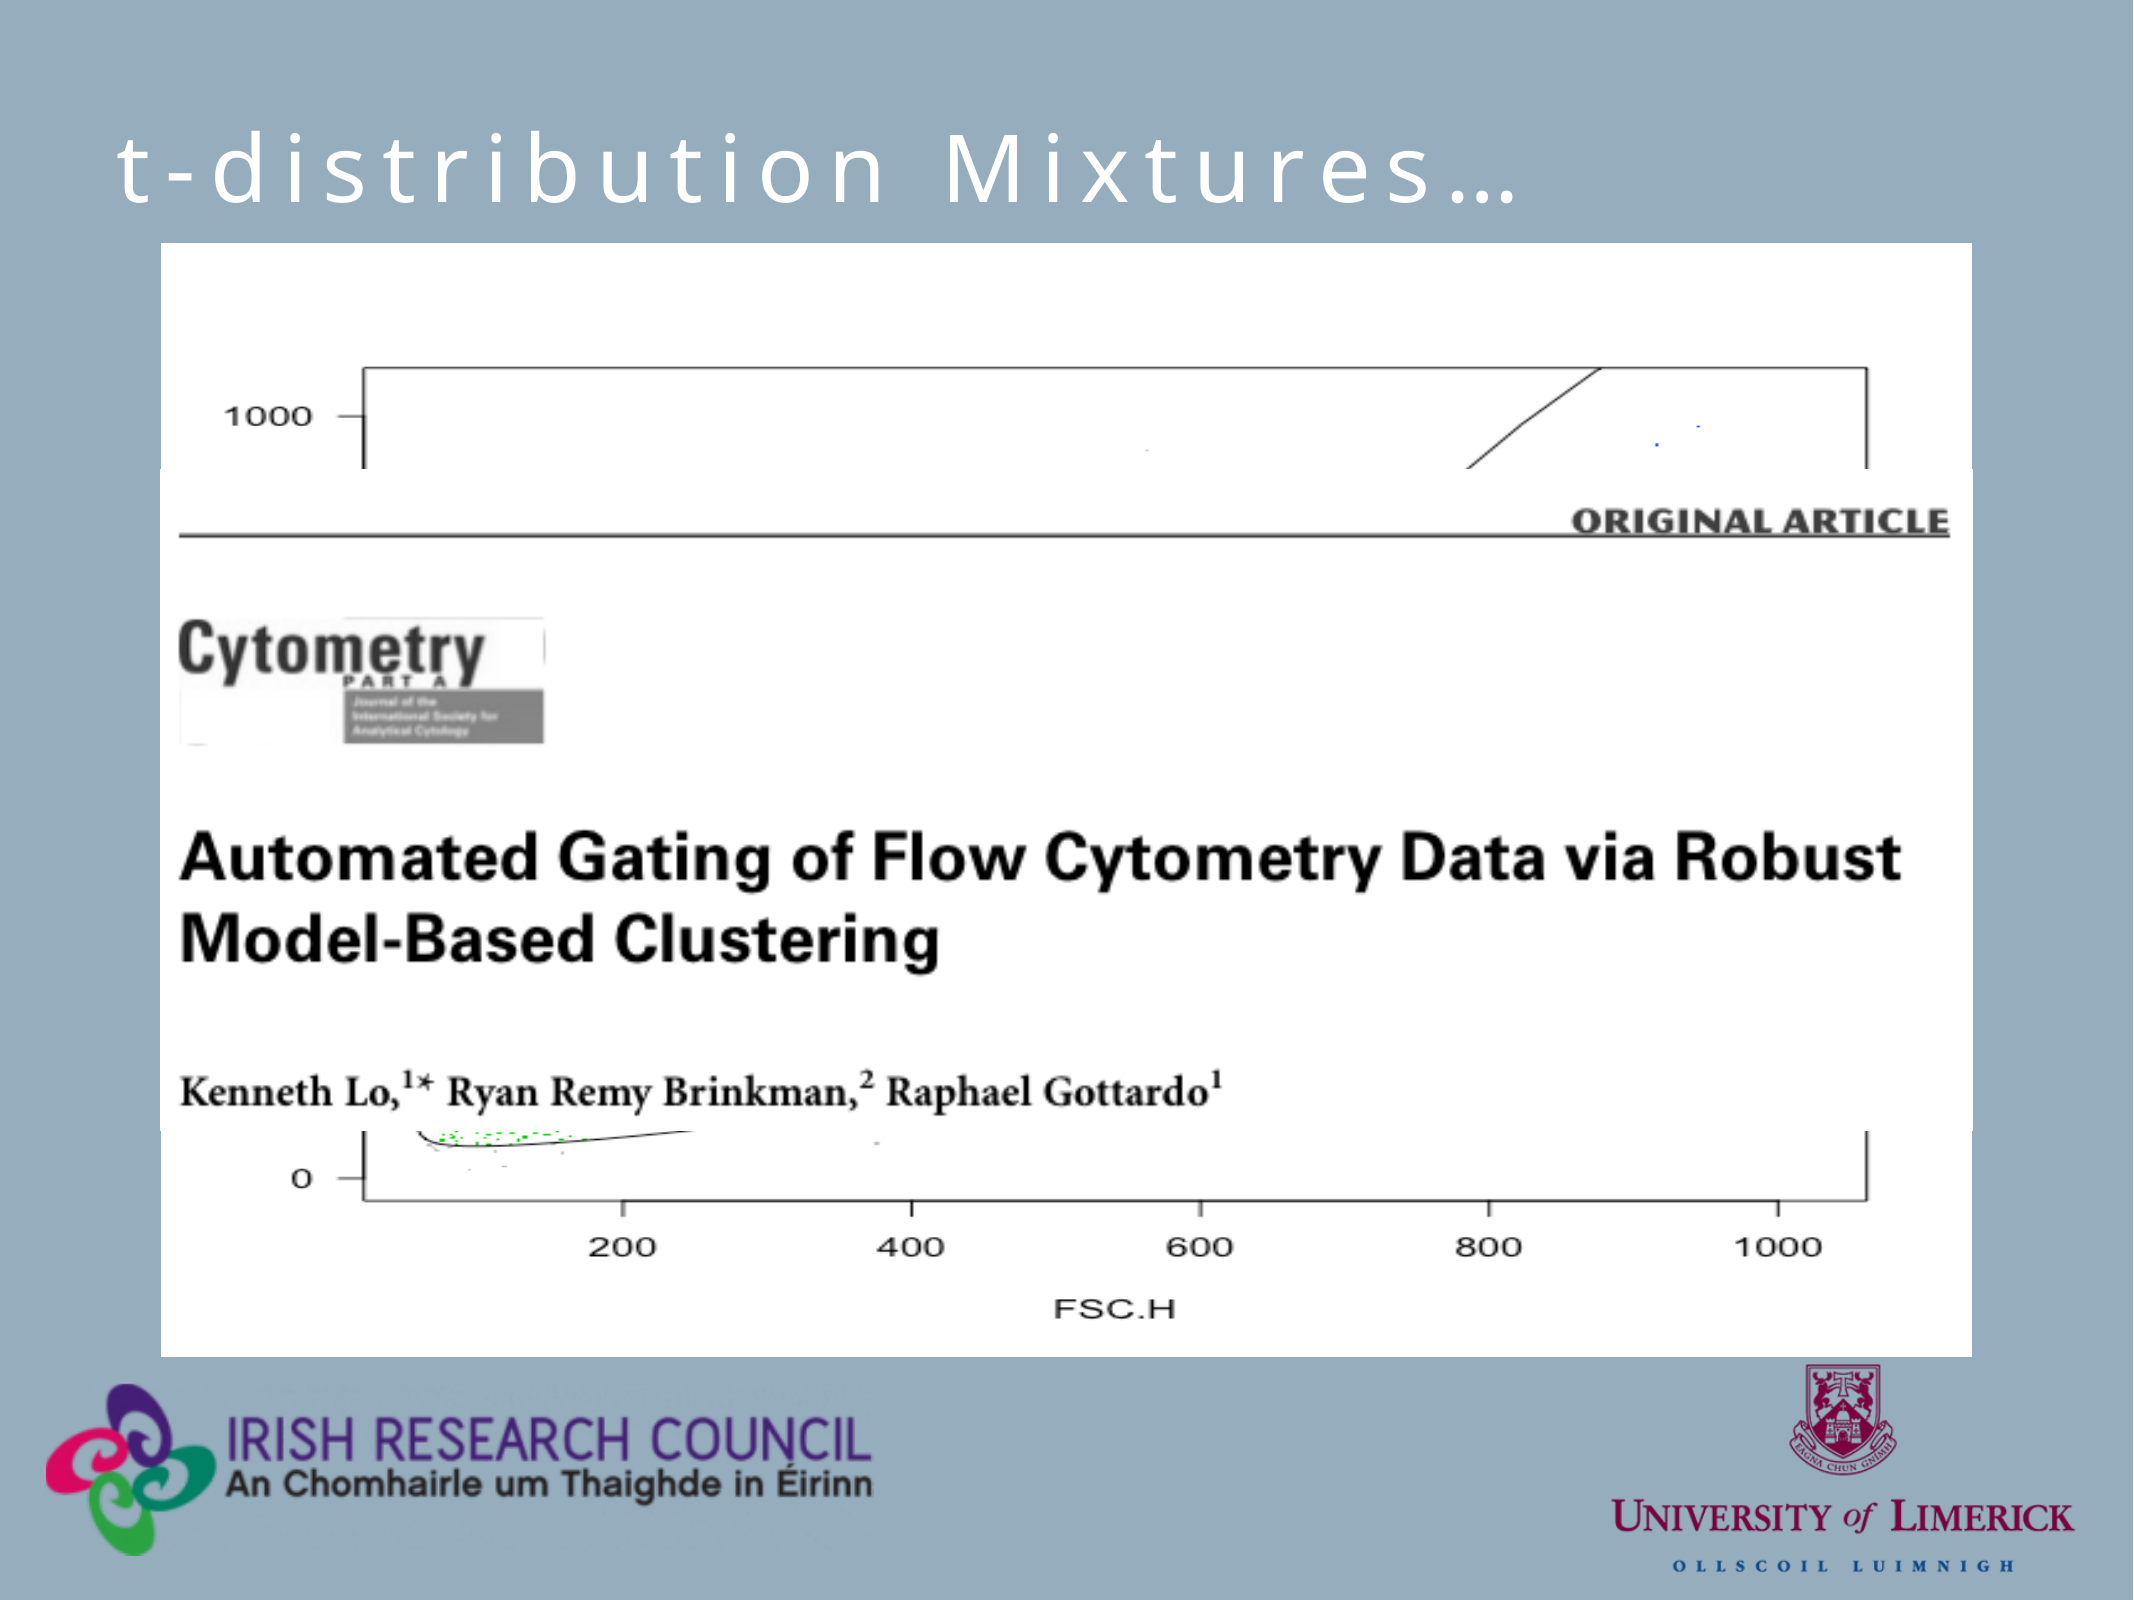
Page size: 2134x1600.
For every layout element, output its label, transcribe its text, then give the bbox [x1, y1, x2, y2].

picture [160, 243, 2134, 1597]
picture [44, 1382, 878, 1556]
title t-distribution Mixtures… [107, 99, 2026, 334]
